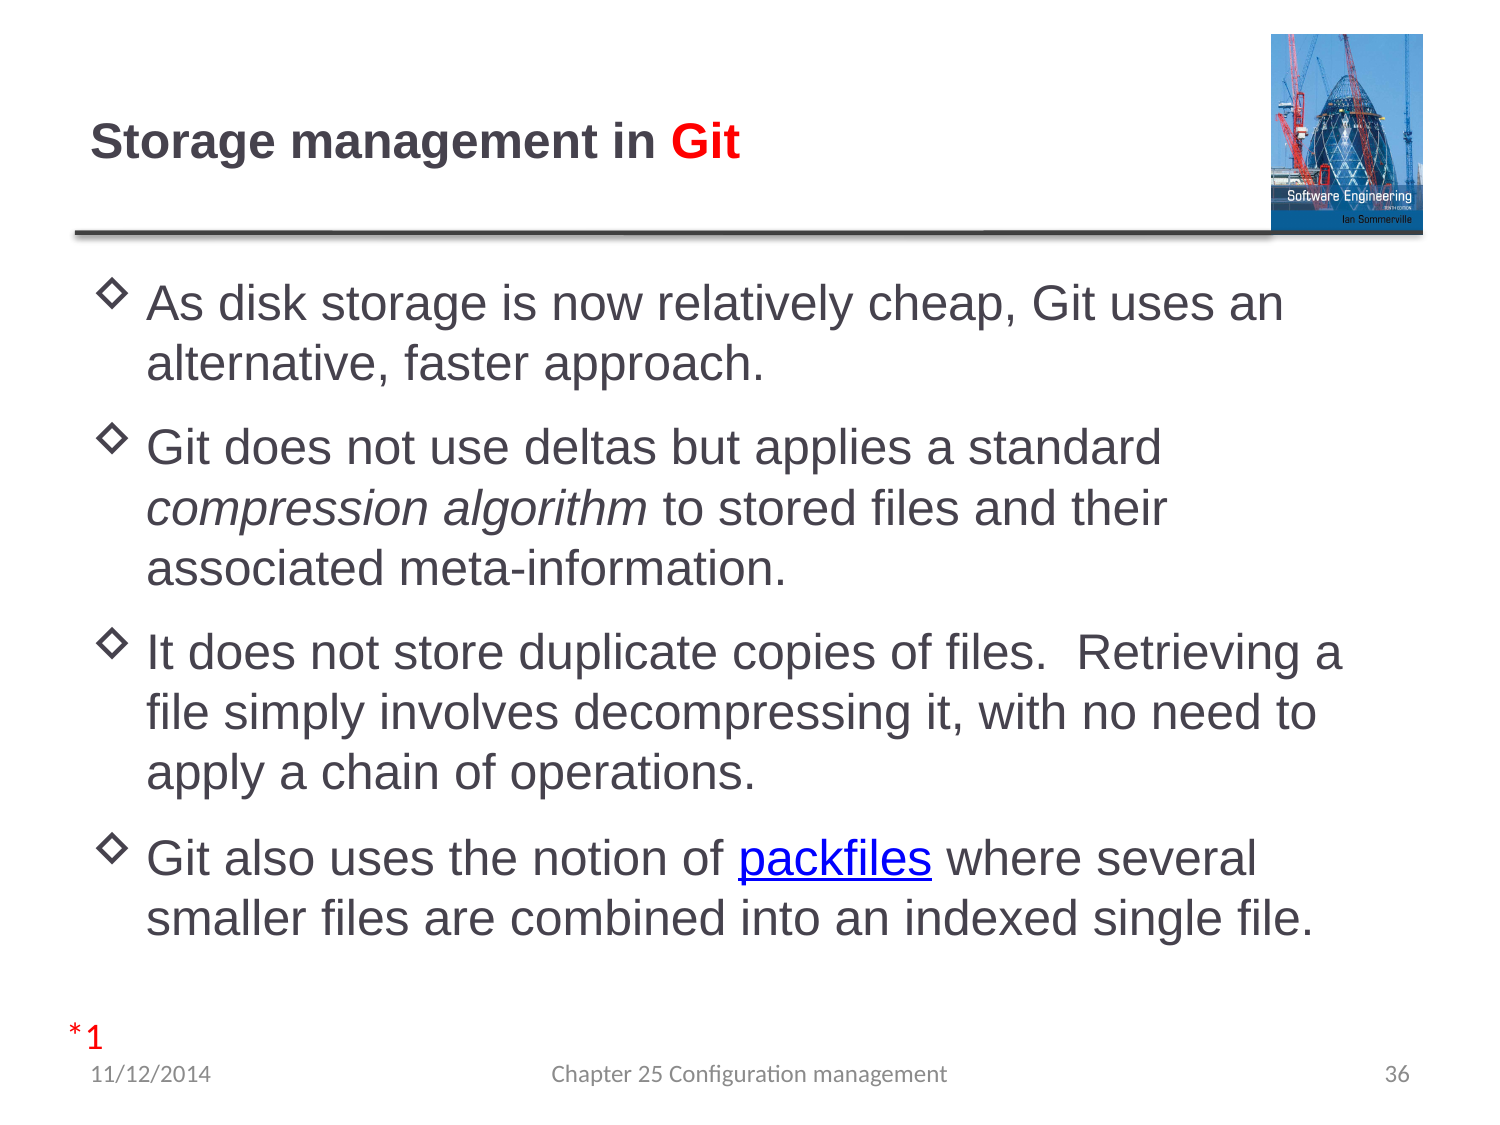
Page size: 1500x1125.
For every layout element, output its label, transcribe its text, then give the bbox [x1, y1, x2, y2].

picture [1271, 34, 1423, 230]
text_box *1 [51, 1004, 119, 1065]
slide_number 36 [1074, 1042, 1425, 1103]
footer Chapter 25 Configuration management [512, 1042, 988, 1103]
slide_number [75, 1042, 425, 1103]
list As disk storage is now relatively cheap, Git uses an alternative, faster approach. Git does not use deltas but applies a standard compression algorithm to stored files and their associated meta-information. It does not store duplicate copies of files. Retrieving a file simply involves decompressing it, with no need to apply a chain of operations. Git also uses the notion of packfiles where several smaller files are combined into an indexed single file. [75, 262, 1425, 1005]
title Storage management in Git [74, 44, 1272, 233]
